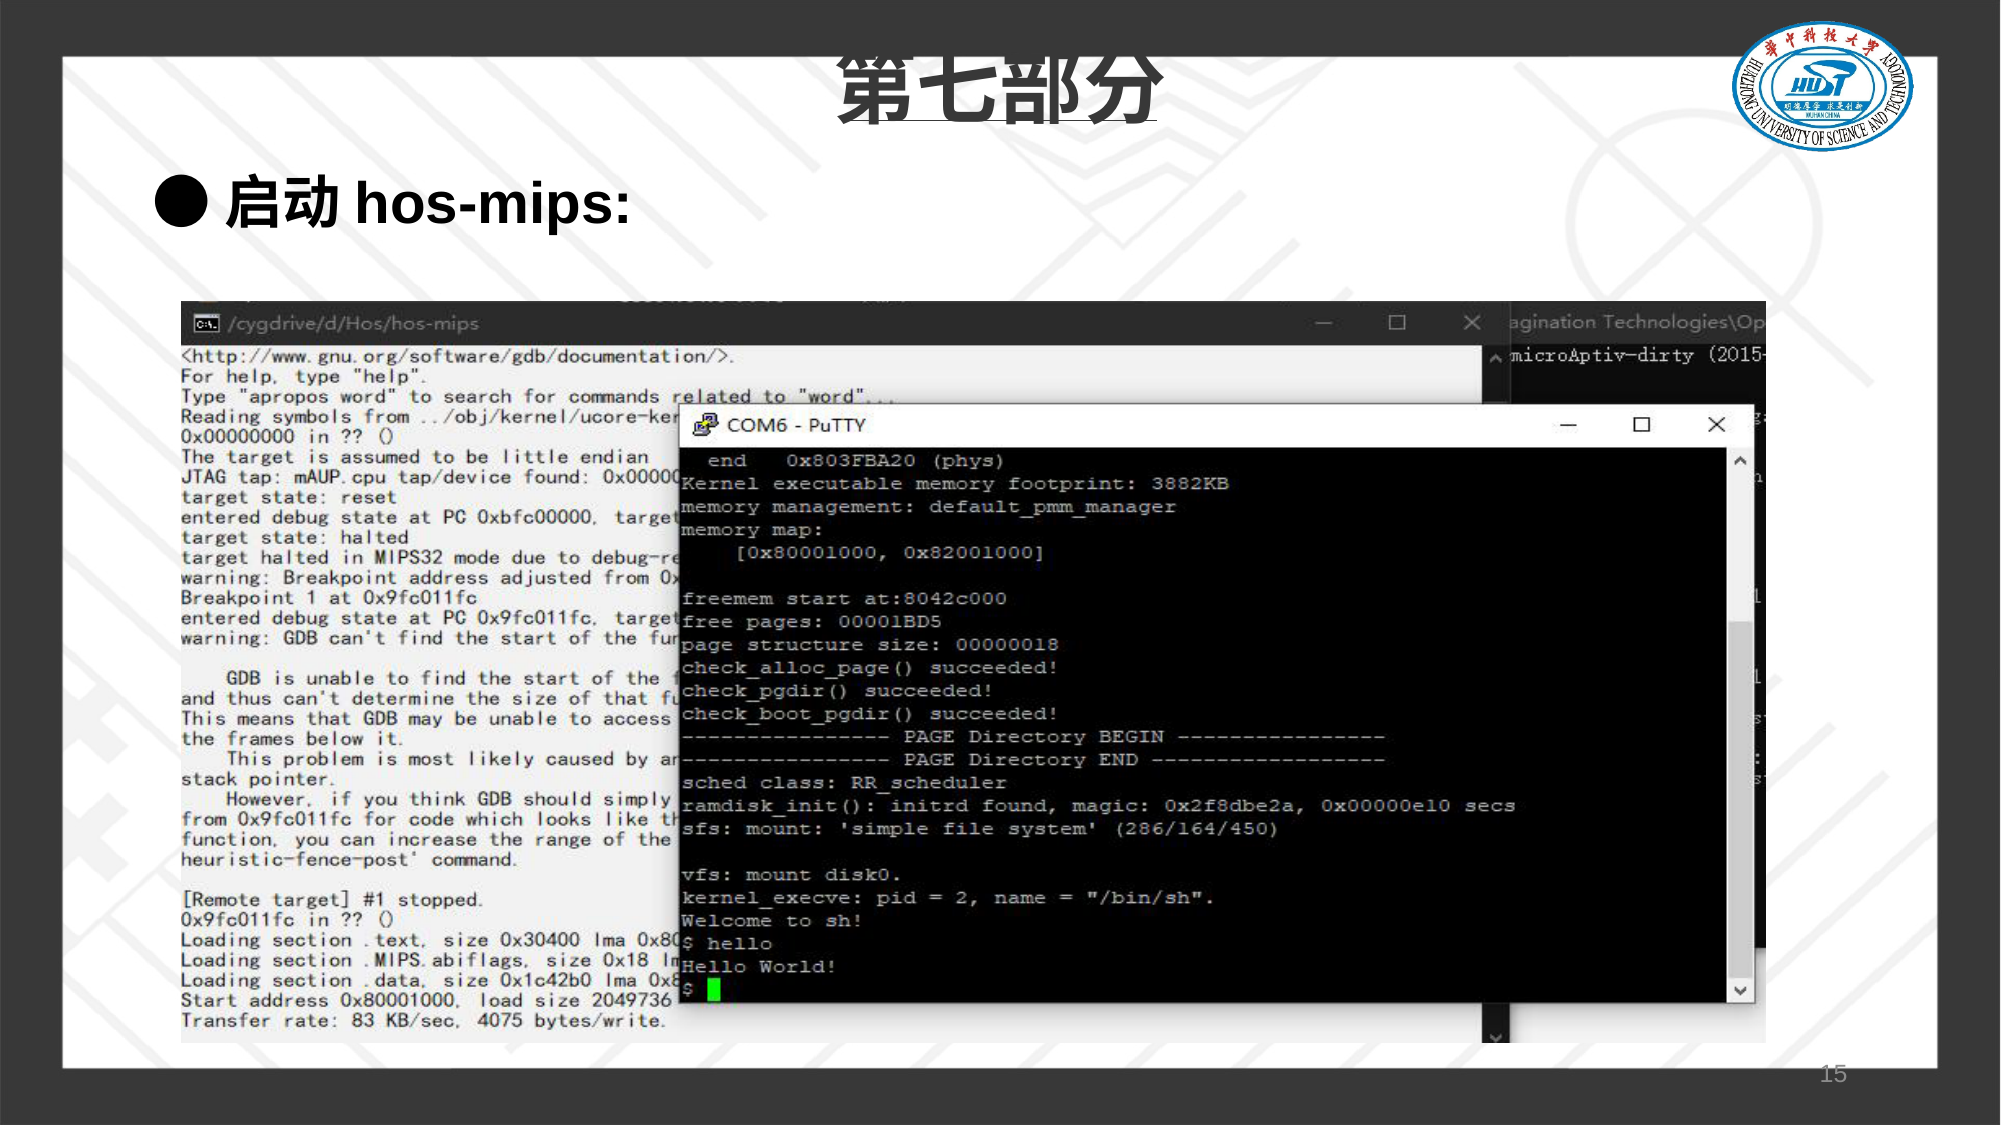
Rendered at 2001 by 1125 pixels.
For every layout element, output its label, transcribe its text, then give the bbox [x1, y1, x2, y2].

text_box ●启动hos-mips: [137, 157, 1372, 348]
slide_number 15 [1412, 1042, 1863, 1103]
picture [0, 0, 2001, 1125]
title 第七部分 [137, 52, 1863, 129]
